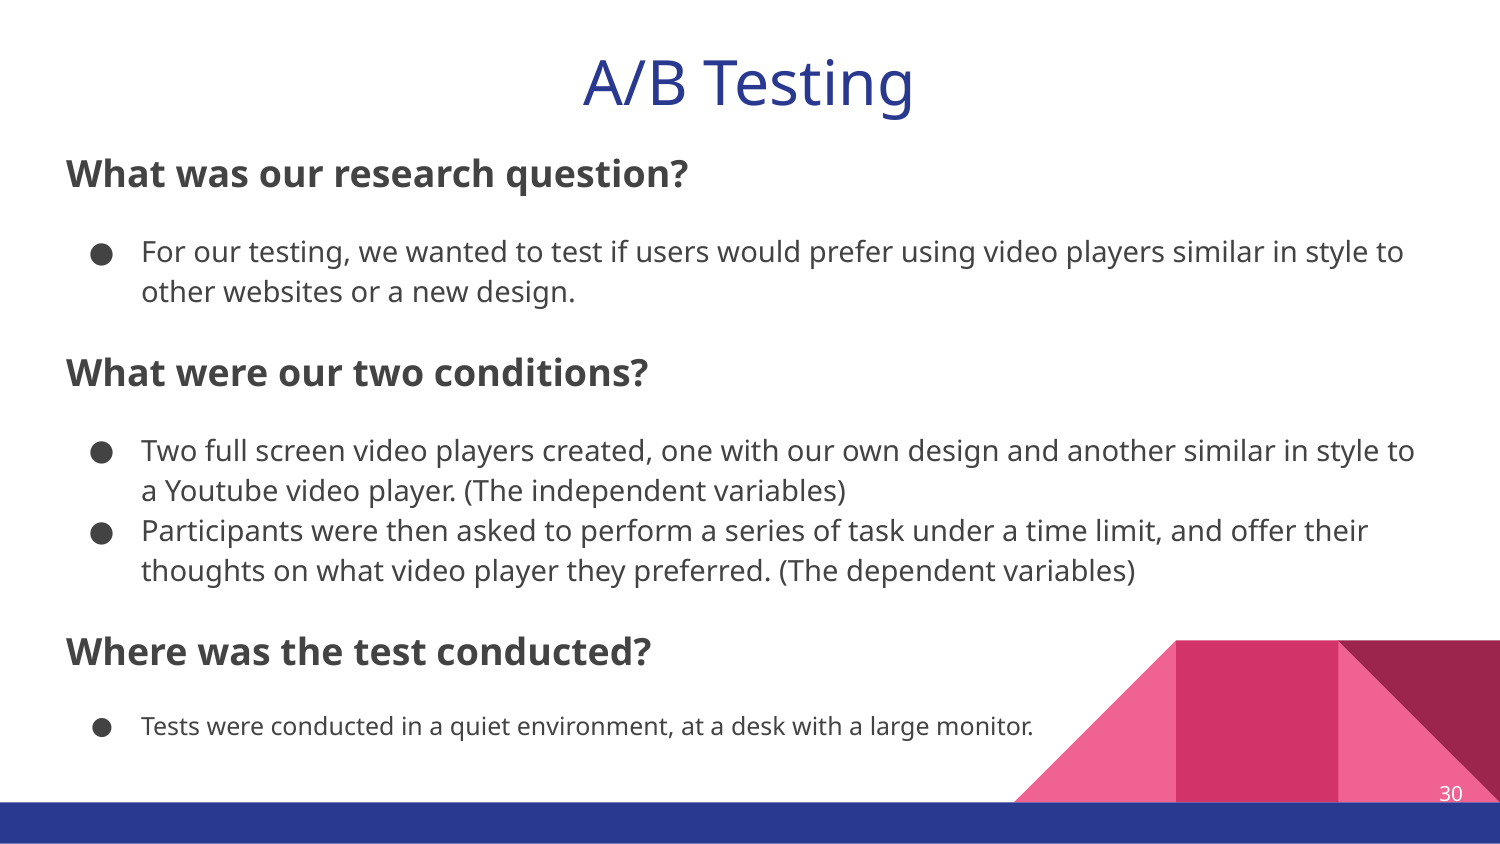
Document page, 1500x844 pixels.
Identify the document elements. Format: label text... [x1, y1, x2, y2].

list What was our research question? For our testing, we wanted to test if users would prefer using video players similar in style to other websites or a new design. What were our two conditions? Two full screen video players created, one with our own design and another similar in style to a Youtube video player. (The independent variables) Participants were then asked to perform a series of task under a time limit, and offer their thoughts on what video player they preferred. (The dependent variables) Where was the test conducted? Tests were conducted in a quiet environment, at a desk with a large monitor. [51, 128, 1449, 763]
slide_number ‹#› [1387, 762, 1478, 828]
title A/B Testing [51, 28, 1449, 128]
